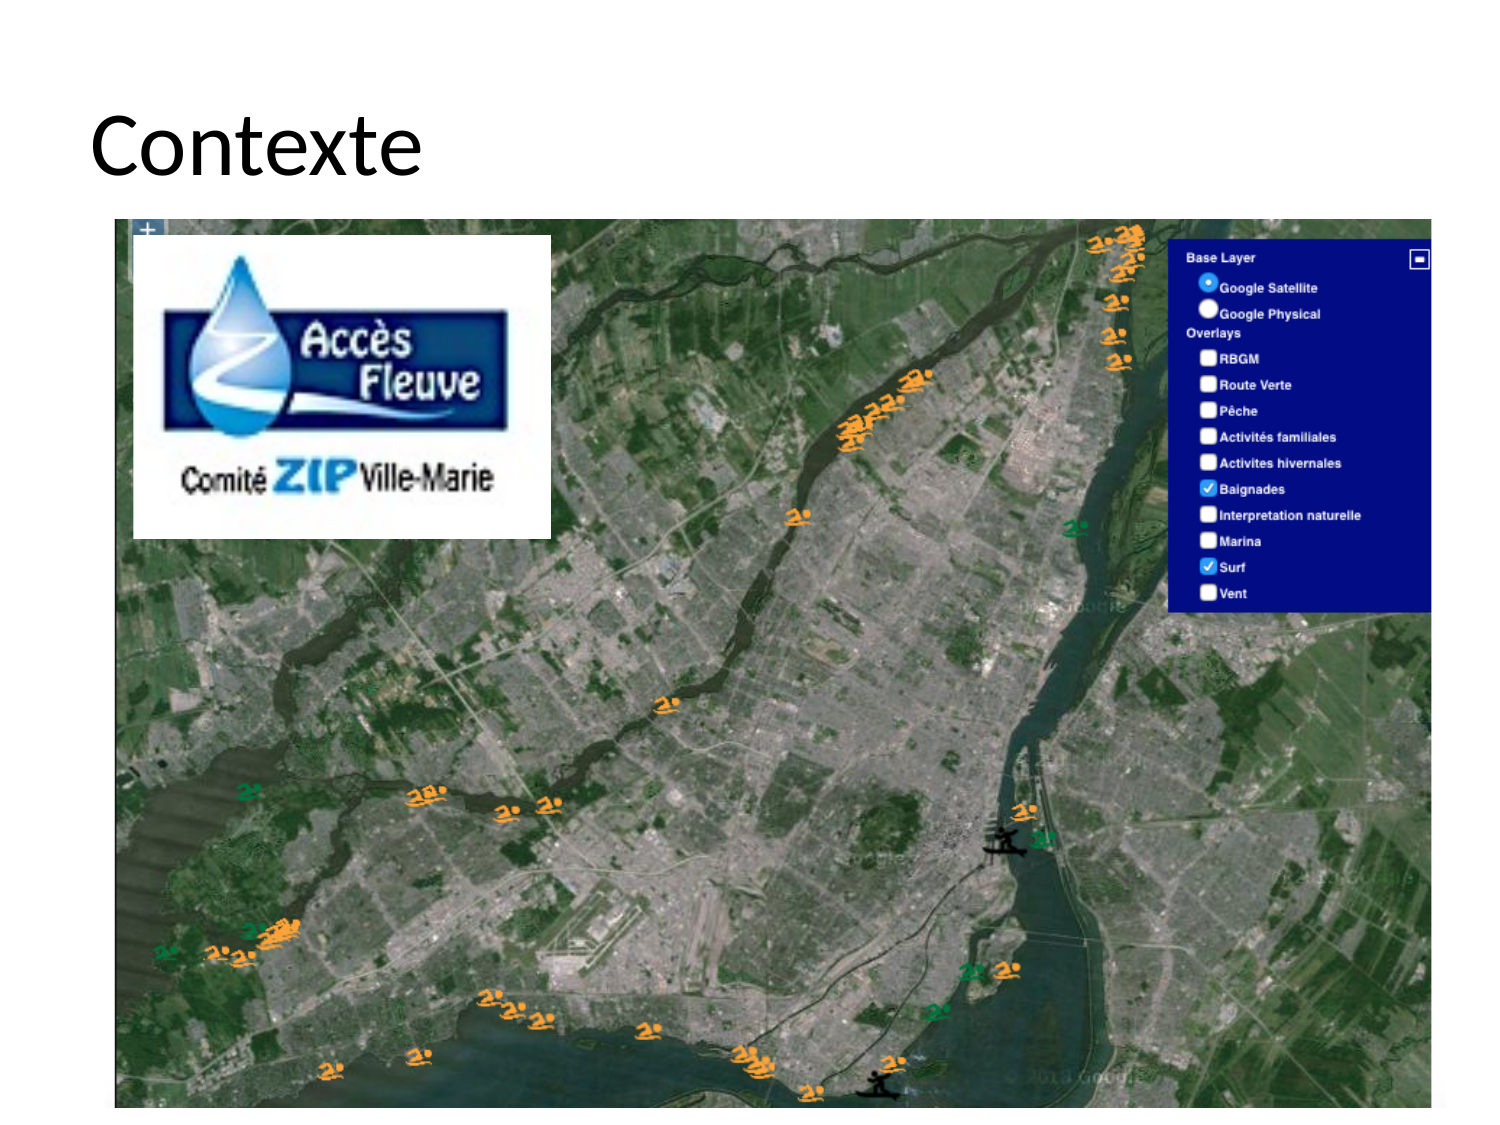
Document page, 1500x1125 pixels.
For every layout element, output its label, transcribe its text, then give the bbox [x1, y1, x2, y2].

picture [105, 219, 1447, 1108]
title Contexte [75, 45, 1425, 233]
